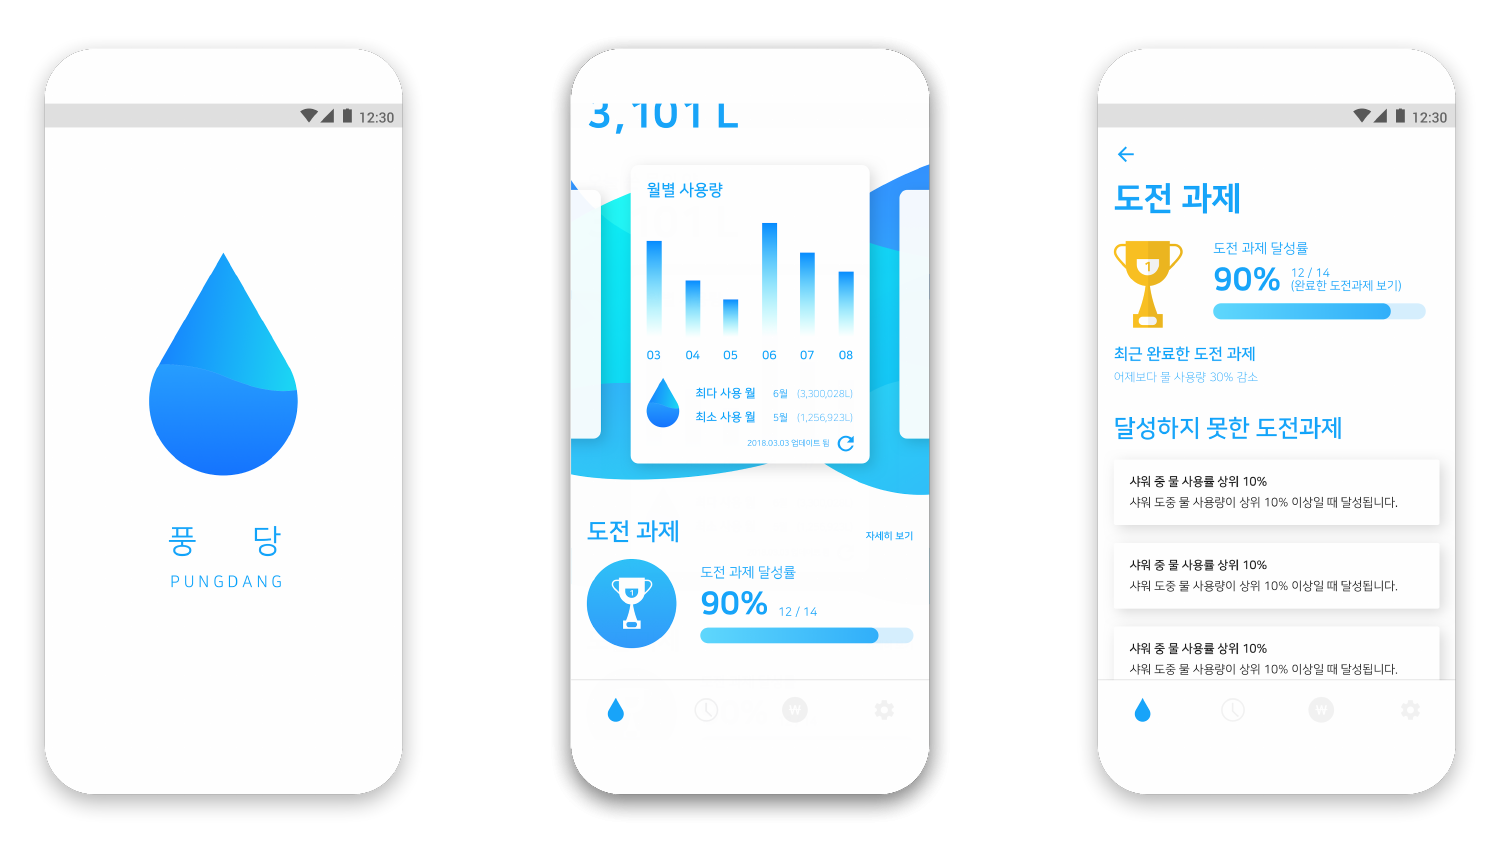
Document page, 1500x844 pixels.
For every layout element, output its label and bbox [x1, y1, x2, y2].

picture [526, 0, 974, 844]
picture [1052, 0, 1500, 844]
picture [0, 0, 447, 844]
